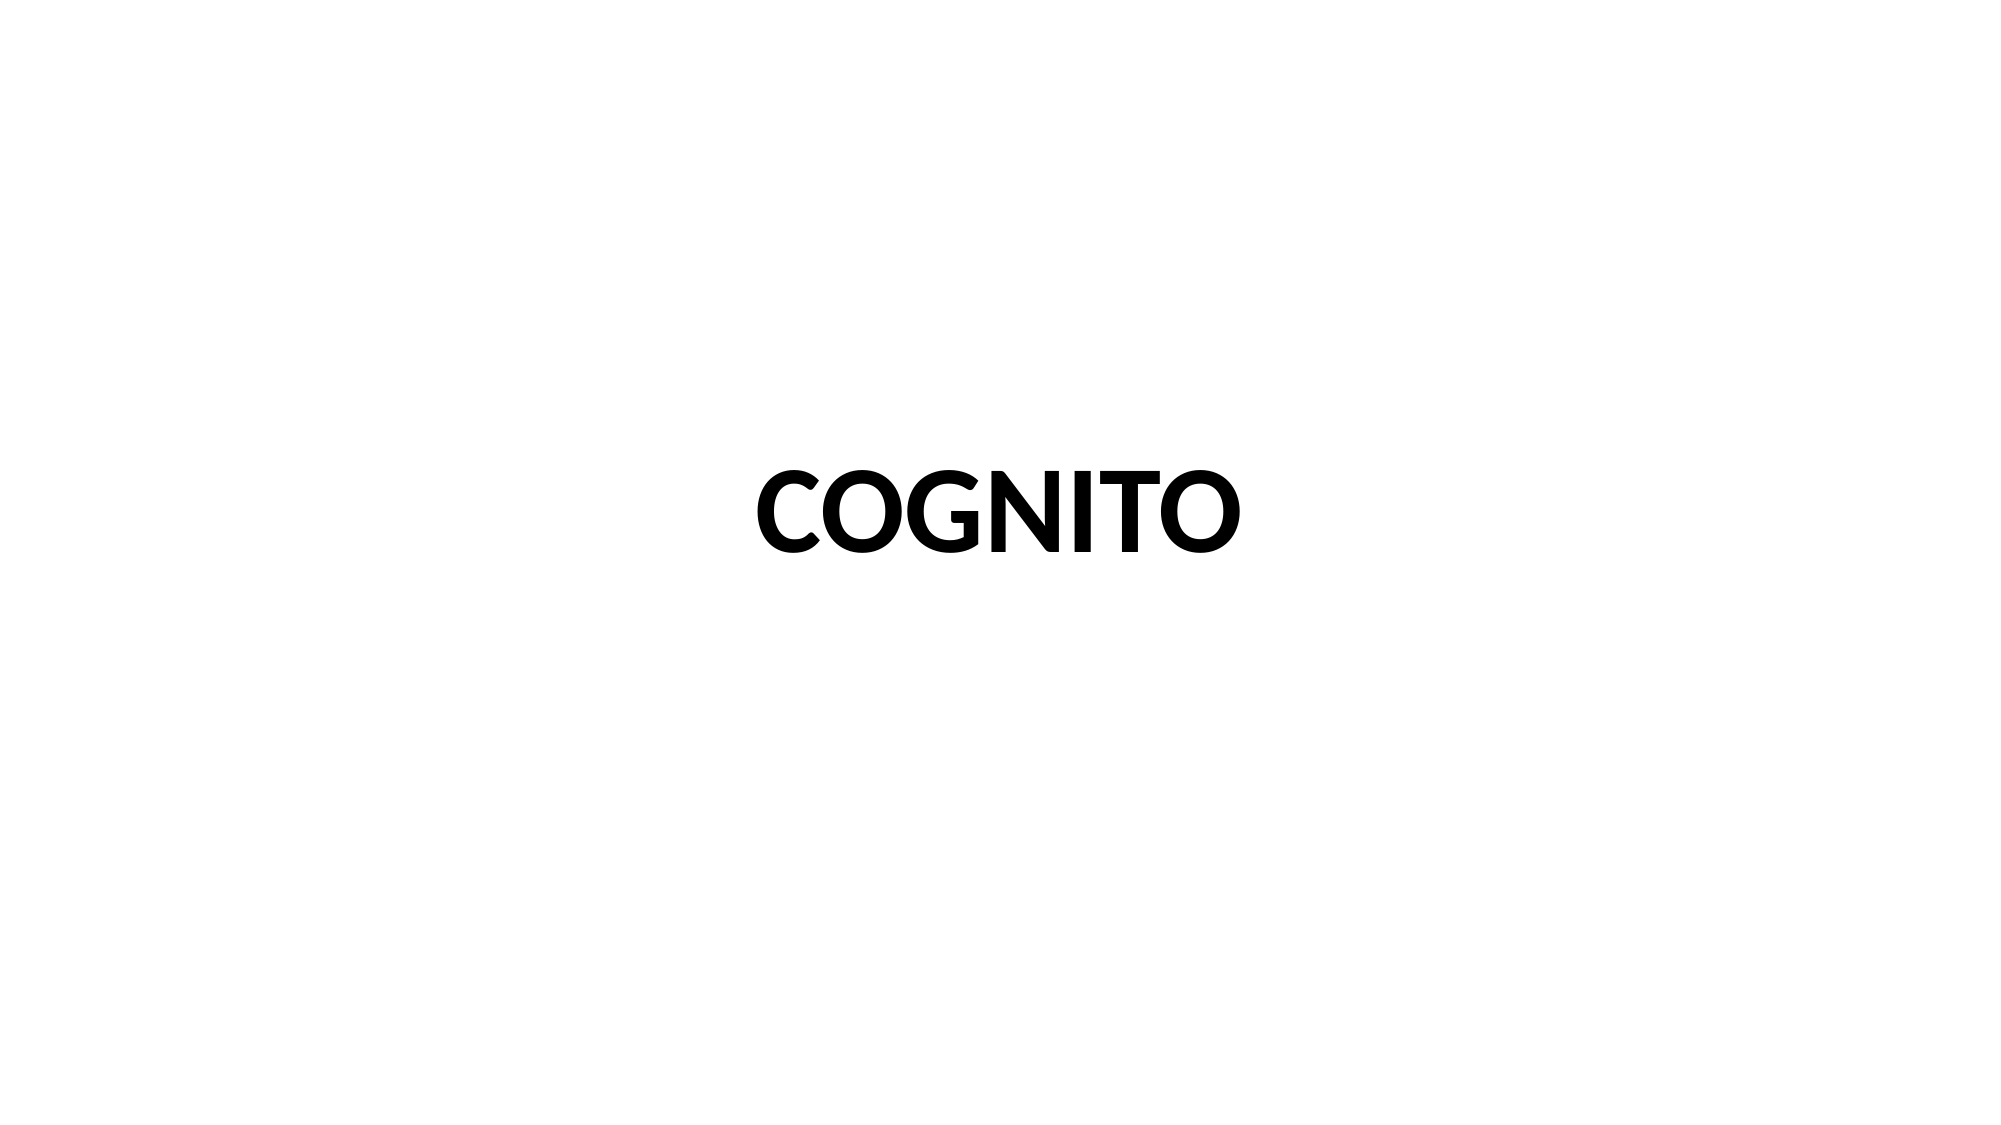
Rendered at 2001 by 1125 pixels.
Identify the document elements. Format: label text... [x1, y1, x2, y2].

text_box COGNITO [579, 420, 1419, 586]
